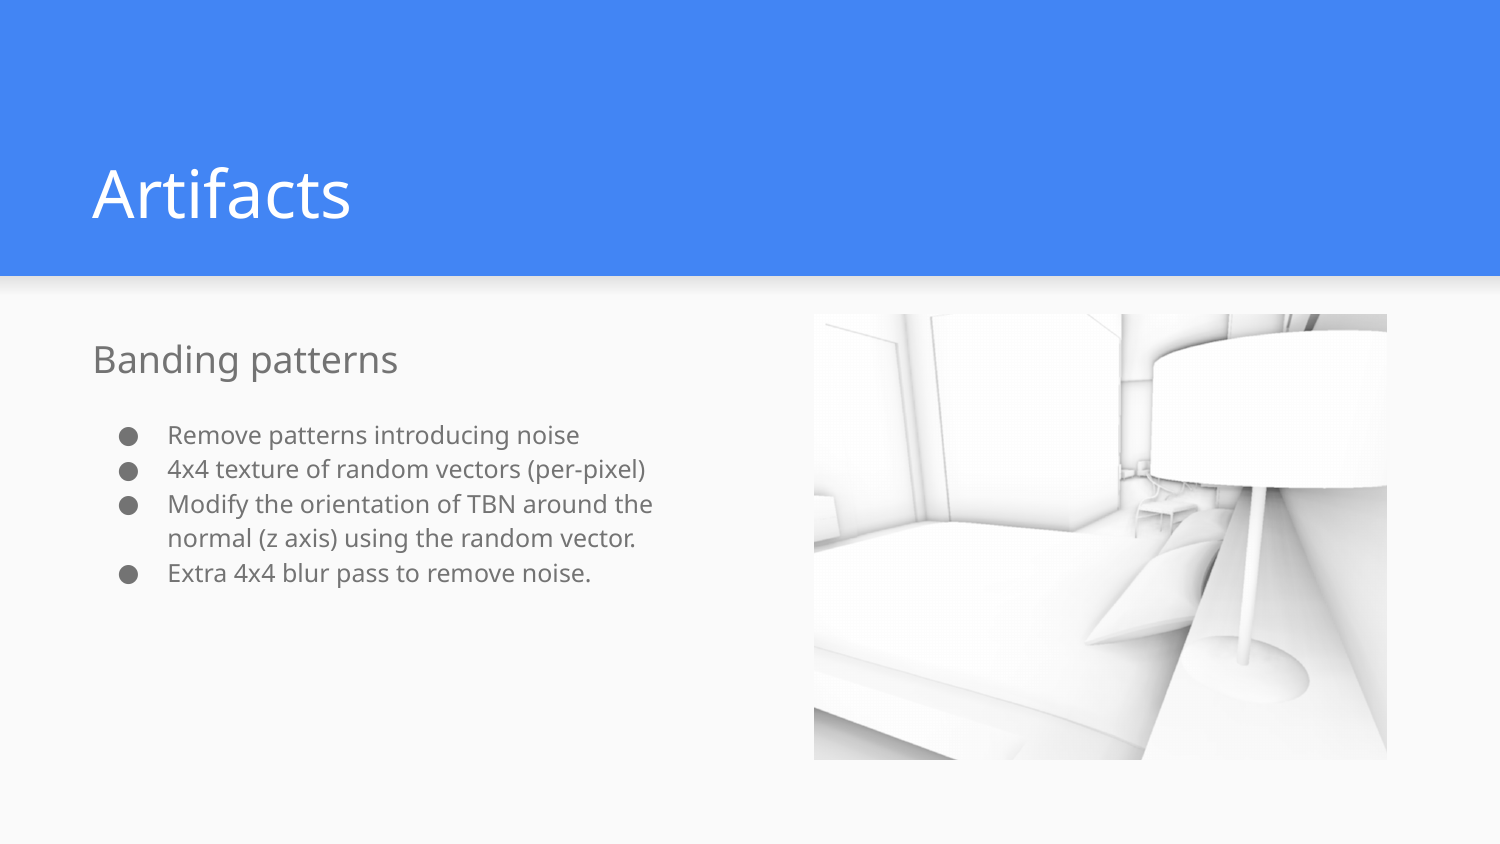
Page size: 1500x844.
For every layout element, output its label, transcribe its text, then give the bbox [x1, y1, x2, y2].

list Banding patterns Remove patterns introducing noise 4x4 texture of random vectors (per-pixel) Modify the orientation of TBN around the normal (z axis) using the random vector. Extra 4x4 blur pass to remove noise. [77, 314, 738, 760]
picture [814, 314, 1387, 760]
title Artifacts [77, 121, 1427, 248]
